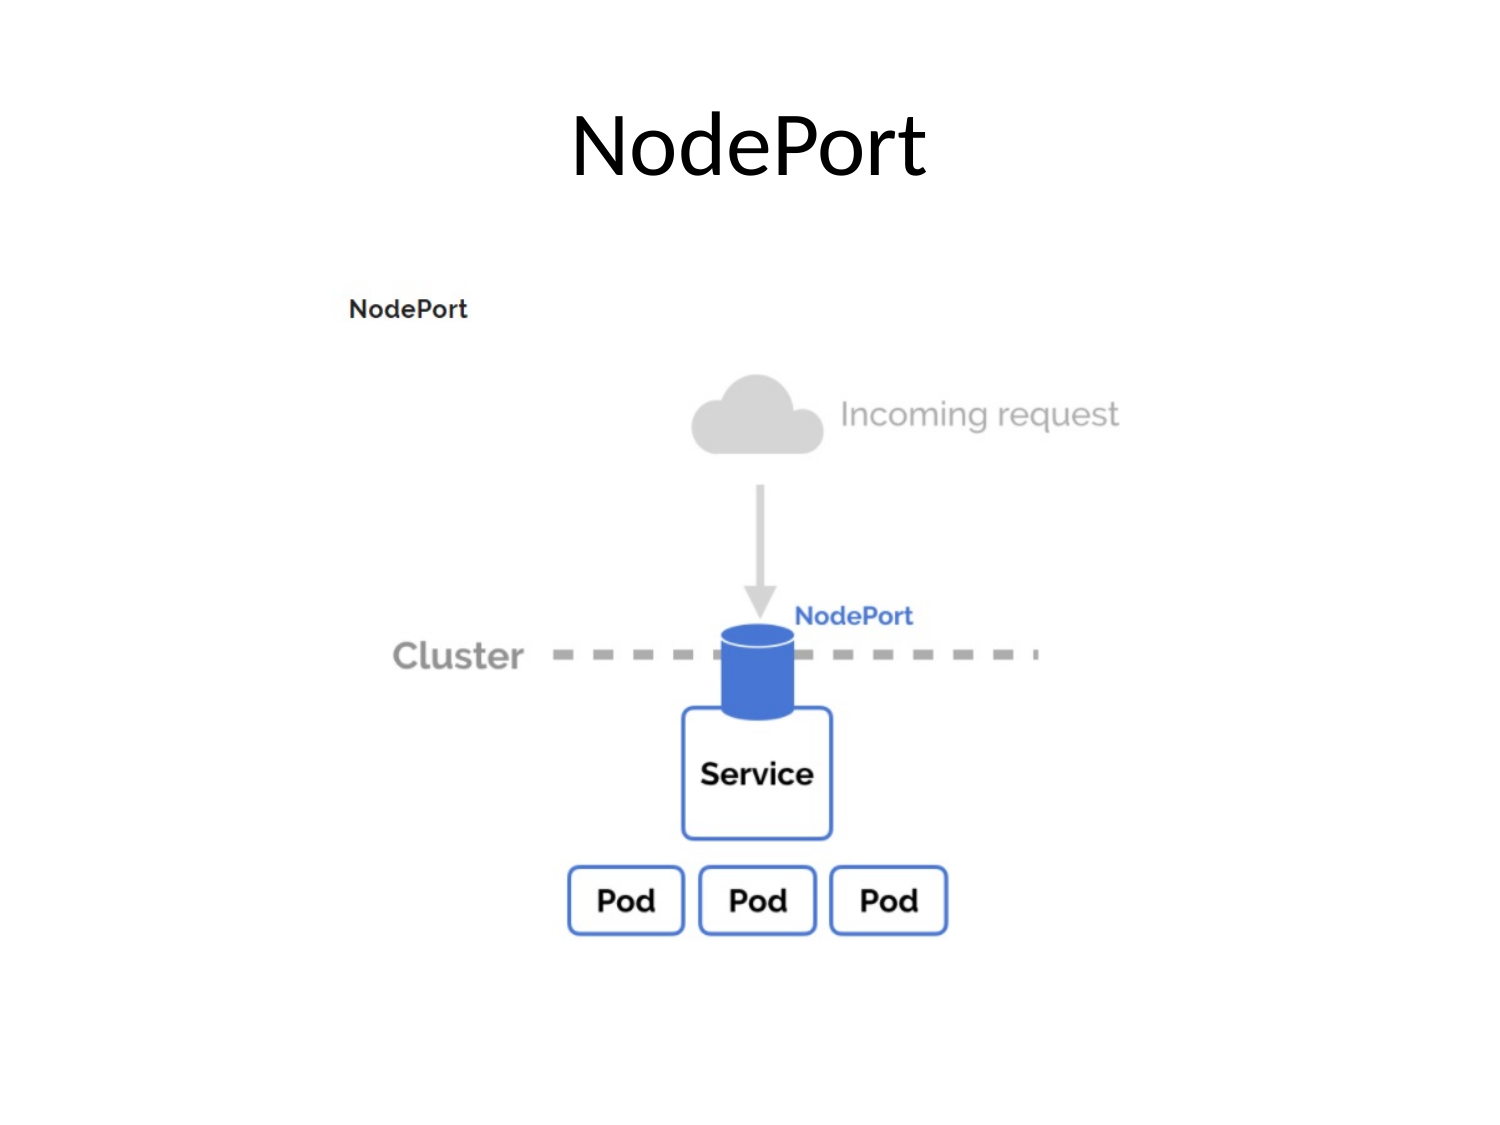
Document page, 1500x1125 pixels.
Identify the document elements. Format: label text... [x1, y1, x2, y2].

title NodePort [75, 45, 1425, 233]
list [311, 262, 1189, 1006]
